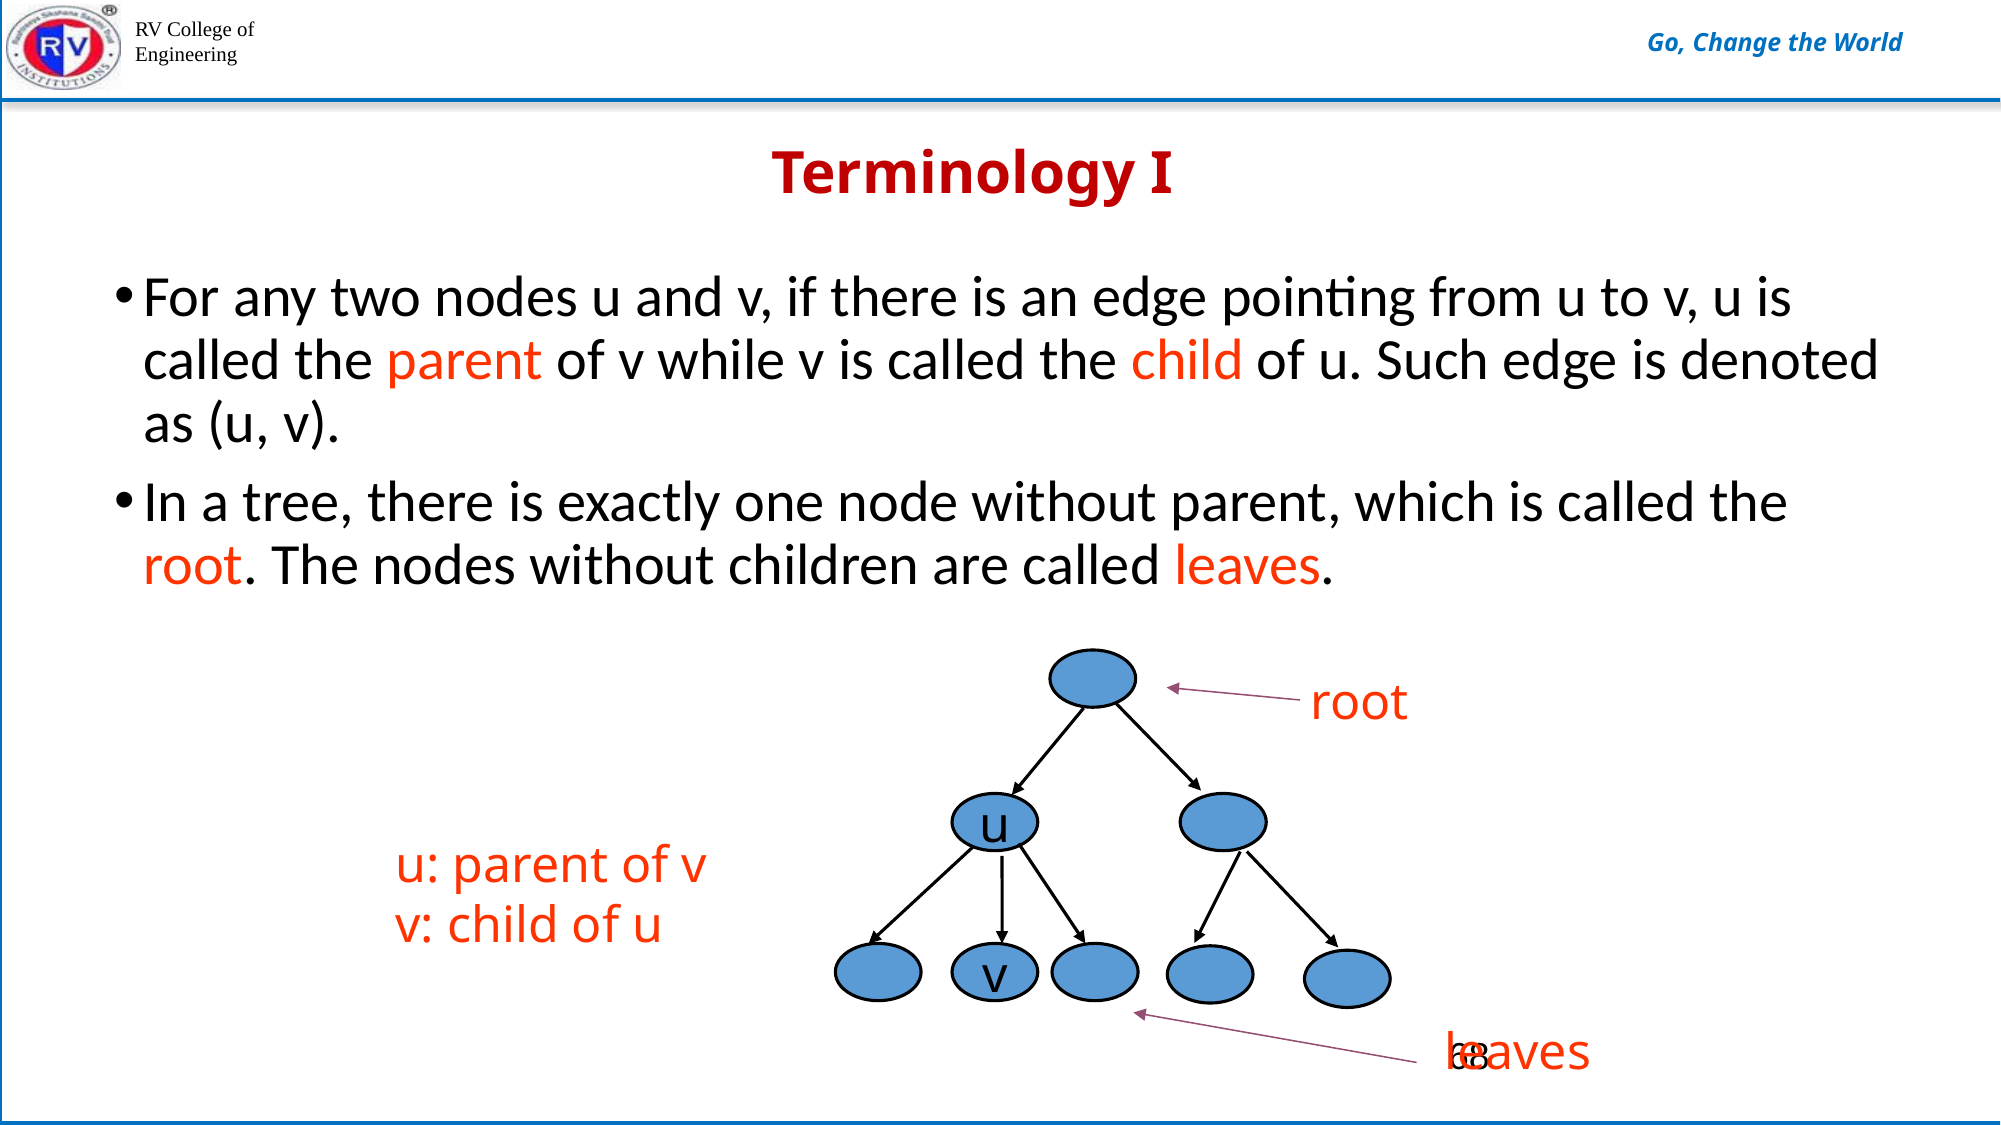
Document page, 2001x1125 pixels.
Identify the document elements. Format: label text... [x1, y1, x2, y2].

text_box [1018, 843, 1086, 944]
text_box [1052, 943, 1139, 1001]
text_box root [1295, 662, 1424, 738]
text_box [1180, 793, 1267, 851]
text_box [1049, 649, 1136, 708]
text_box [995, 855, 1009, 944]
text_box [1194, 851, 1241, 943]
text_box [1167, 945, 1254, 1004]
text_box u: parent of v v: child of u [380, 824, 723, 960]
text_box [1246, 851, 1339, 948]
slide_number 68 [1433, 1024, 1900, 1103]
title Terminology I [72, 93, 1873, 256]
text_box [835, 943, 922, 1001]
text_box [868, 847, 973, 944]
text_box v [952, 943, 1038, 1001]
list For any two nodes u and v, if there is an edge pointing from u to v, u is called the parent of v while v is called the child of u. Such edge is denoted as (u, v). In a tree, there is exactly one node without parent, which is called the root. The nodes without children are called leaves. [99, 259, 1900, 650]
text_box [1116, 703, 1202, 791]
text_box [1166, 682, 1300, 701]
text_box [1011, 708, 1084, 796]
text_box leaves [1429, 1012, 1606, 1088]
text_box [1304, 950, 1391, 1008]
text_box u [952, 793, 1038, 851]
picture [6, 4, 121, 90]
text_box [1133, 1008, 1417, 1063]
